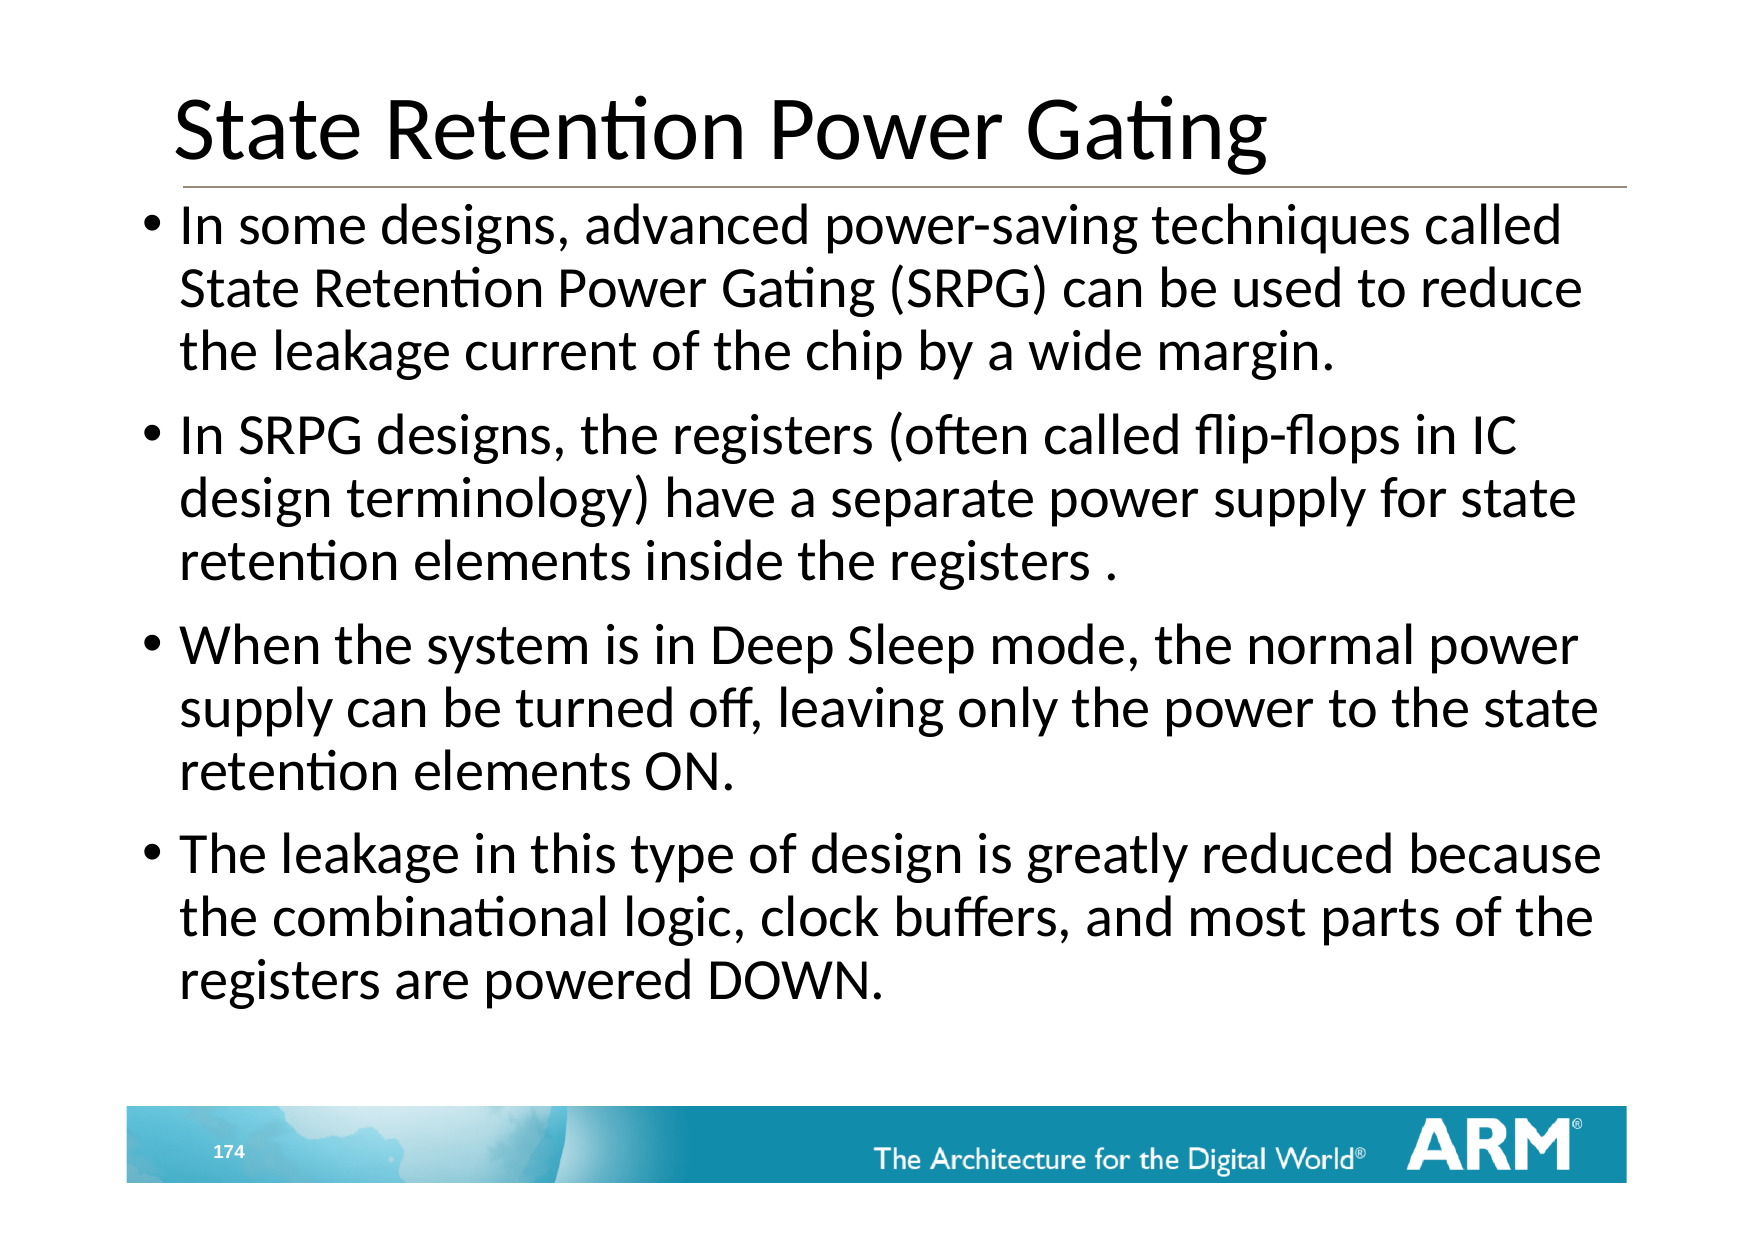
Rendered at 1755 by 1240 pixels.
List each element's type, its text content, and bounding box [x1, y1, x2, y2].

list In some designs, advanced power-saving techniques called State Retention Power Gating (SRPG) can be used to reduce the leakage current of the chip by a wide margin. In SRPG designs, the registers (often called flip-flops in IC design terminology) have a separate power supply for state retention elements inside the registers . When the system is in Deep Sleep mode, the normal power supply can be turned off, leaving only the power to the state retention elements ON. The leakage in this type of design is greatly reduced because the combinational logic, clock buffers, and most parts of the registers are powered DOWN. [142, 194, 1612, 469]
title State Retention Power Gating [173, 80, 1581, 172]
slide_number 174 [198, 1139, 287, 1187]
picture [126, 1106, 1627, 1183]
